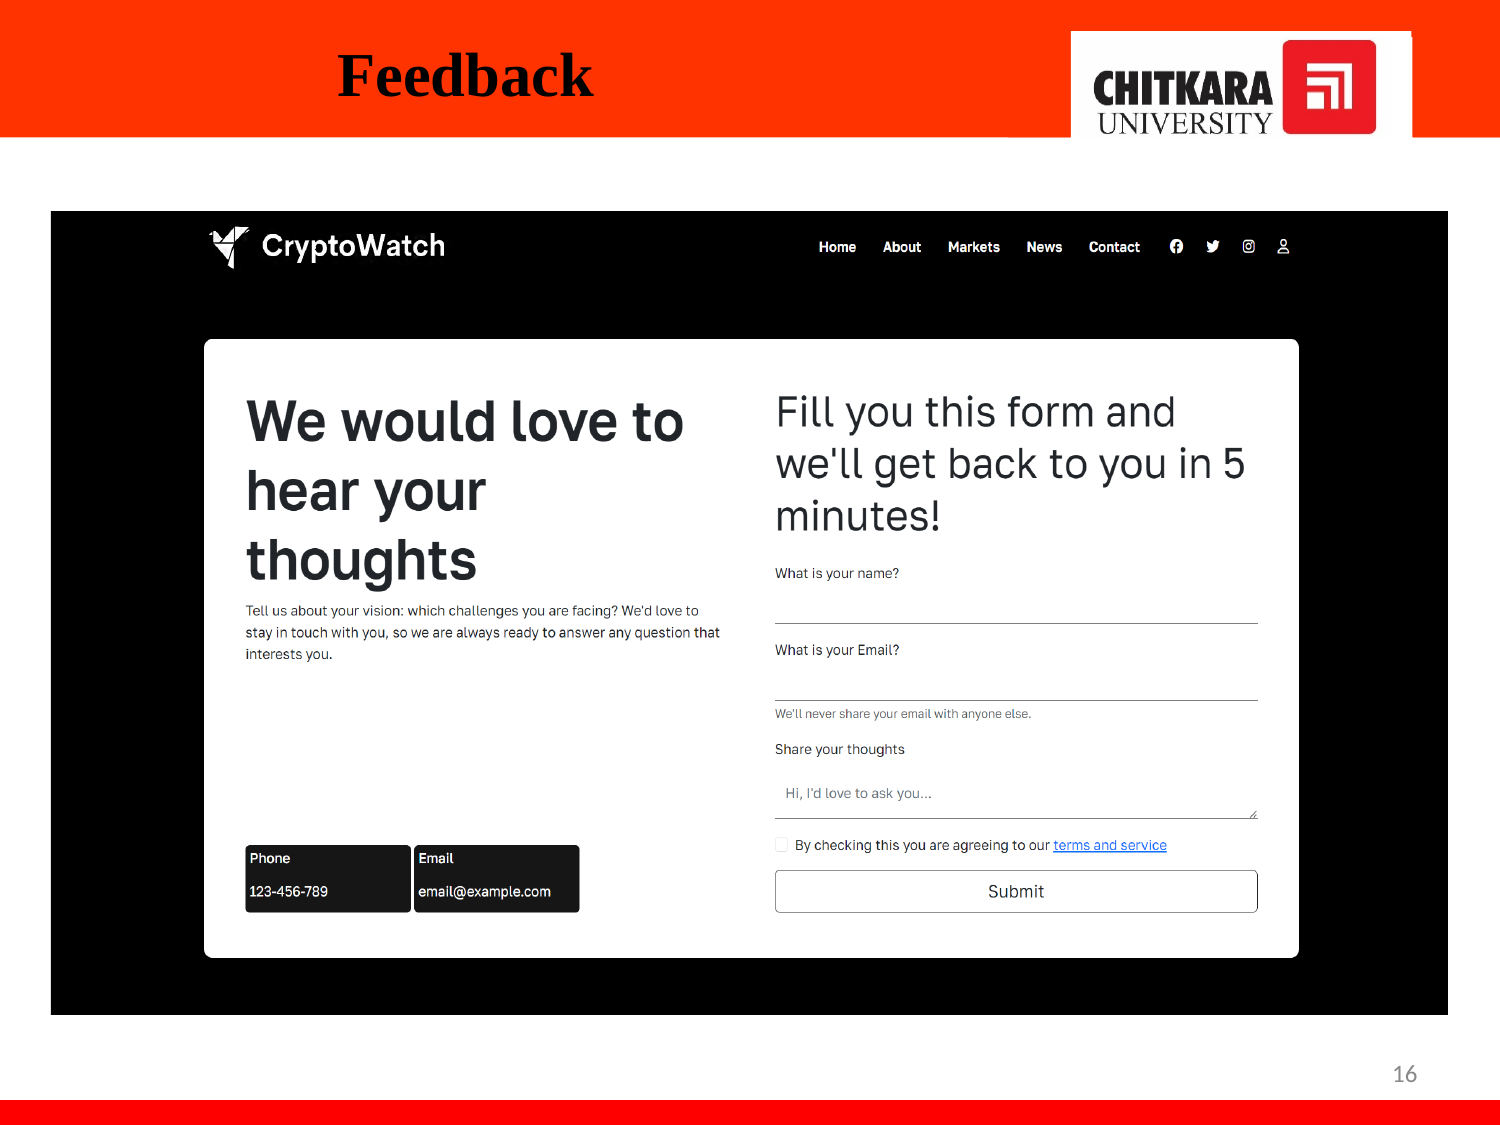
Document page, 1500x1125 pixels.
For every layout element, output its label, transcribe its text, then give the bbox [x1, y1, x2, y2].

picture [1074, 37, 1391, 138]
picture [50, 211, 1449, 1015]
text_box Feedback [322, 26, 1073, 117]
text_box 16 [1382, 1050, 1425, 1095]
